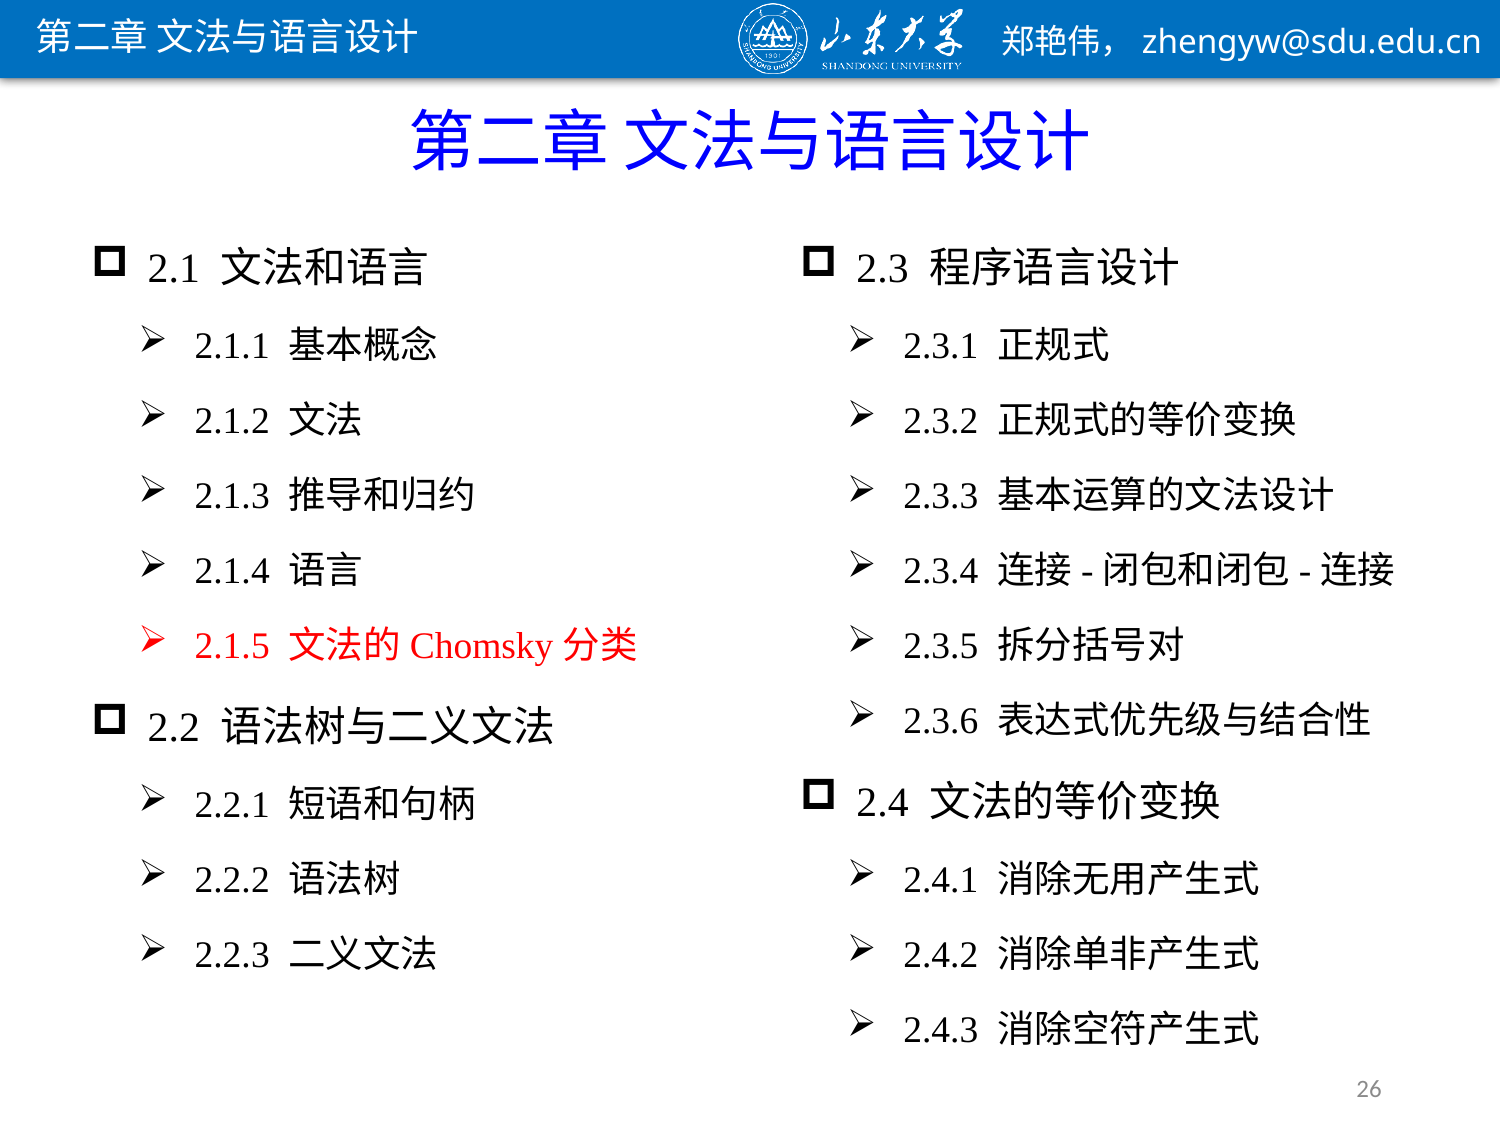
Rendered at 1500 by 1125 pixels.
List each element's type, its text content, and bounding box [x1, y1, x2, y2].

text_box 第二章 文法与语言设计 [0, 91, 1500, 187]
picture [738, 3, 963, 74]
text_box 第二章 文法与语言设计 [21, 5, 435, 66]
text_box 2.1 文法和语言 2.1.1 基本概念 2.1.2 文法 2.1.3 推导和归约 2.1.4 语言 2.1.5 文法的Chomsky分类 2.2 语法树与二义文法 2.2.1 短语和句柄 2.2.2 语法树 2.2.3 二义文法 [76, 208, 703, 982]
text_box 2.3 程序语言设计 2.3.1 正规式 2.3.2 正规式的等价变换 2.3.3 基本运算的文法设计 2.3.4 连接-闭包和闭包-连接 2.3.5 拆分括号对 2.3.6 表达式优先级与结合性 2.4 文法的等价变换 2.4.1 消除无用产生式 2.4.2 消除单非产生式 2.4.3 消除空符产生式 [785, 208, 1412, 1057]
slide_number 26 [1059, 1057, 1397, 1118]
